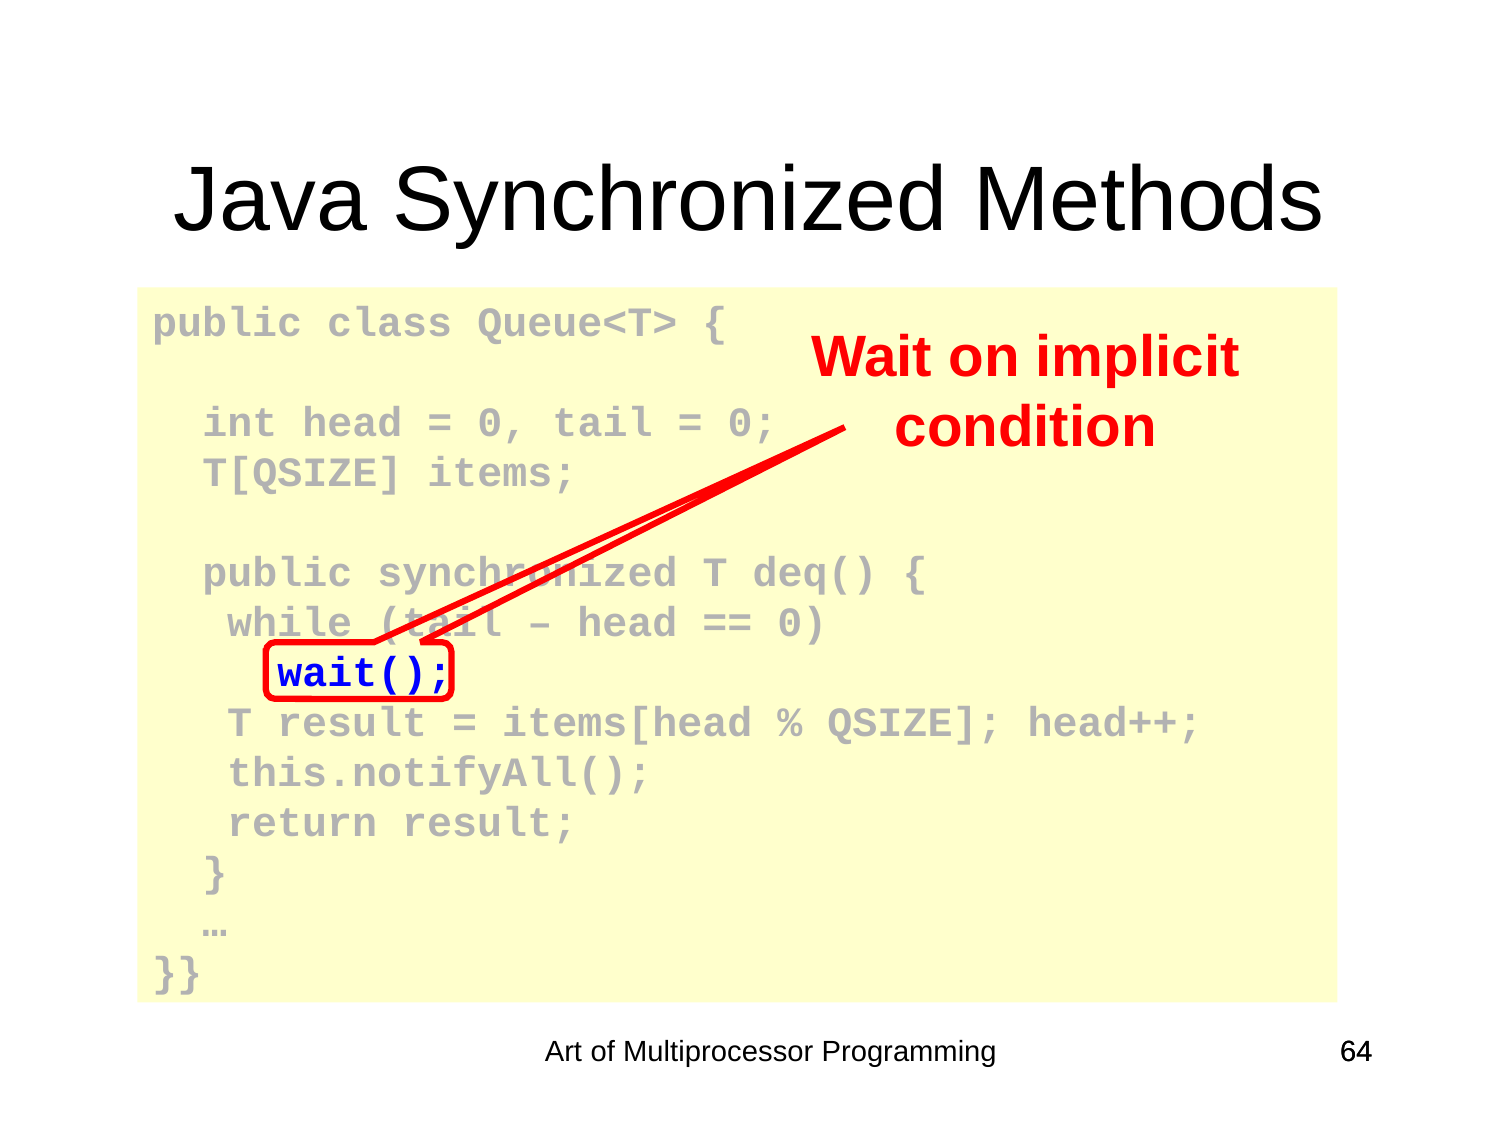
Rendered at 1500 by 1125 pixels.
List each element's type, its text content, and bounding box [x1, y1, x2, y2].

text_box public class Queue<T> { int head = 0, tail = 0; T[QSIZE] items; public synchronized T deq() { while (tail – head == 0) wait(); T result = items[head % QSIZE]; head++; this.notifyAll(); return result; } … }} [137, 288, 1338, 1003]
text_box [265, 466, 769, 699]
footer Art of Multiprocessor Programming [512, 1024, 1030, 1101]
text_box Wait on implicit condition [747, 310, 1305, 466]
title Java Synchronized Methods [112, 99, 1388, 288]
text_box 64 [1074, 1024, 1388, 1100]
